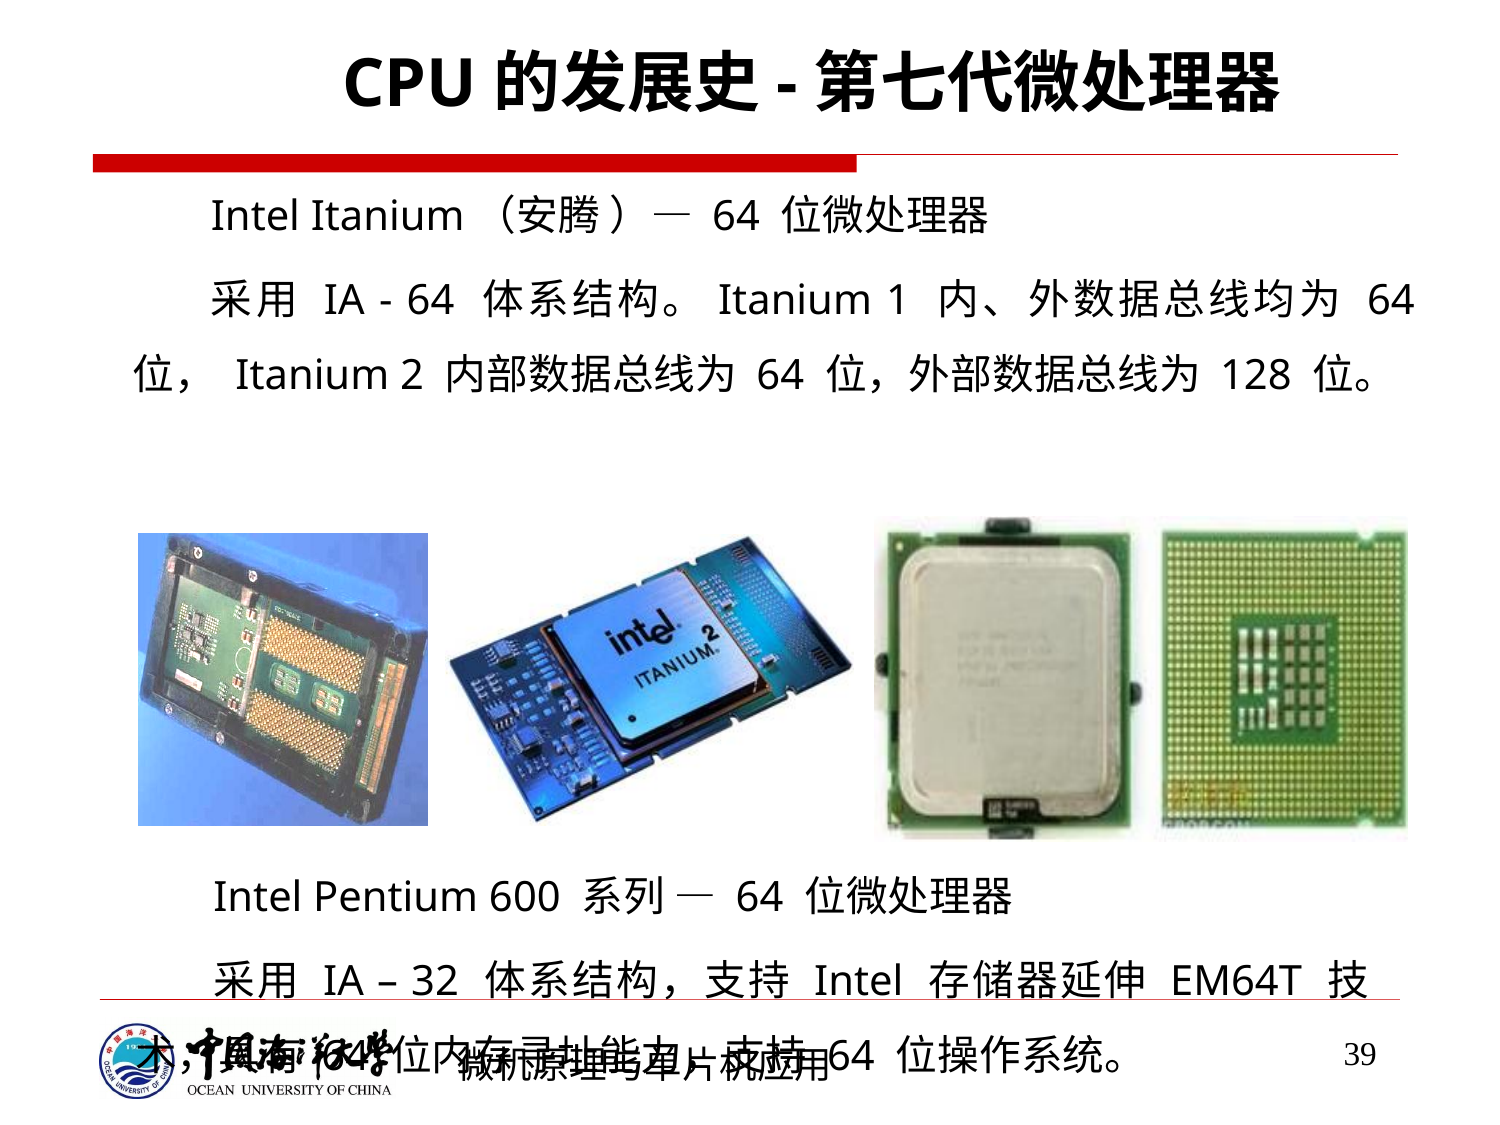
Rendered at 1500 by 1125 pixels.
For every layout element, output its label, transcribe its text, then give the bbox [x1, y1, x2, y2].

picture [99, 1017, 396, 1099]
title CPU的发展史-第七代微处理器 [197, 29, 1426, 128]
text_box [137, 533, 855, 827]
text_box Intel Itanium（安腾 ）— 64 位微处理器 采用 IA - 64 体系结构。Itanium 1 内、外数据总线均为 64 位， Itanium 2 内部数据总线为 64 位，外部数据总线为 128 位。 [117, 156, 1430, 405]
slide_number 39 [1328, 1024, 1407, 1103]
text_box Intel Pentium 600 系列 — 64 位微处理器 采用 IA – 32 体系结构，支持 Intel 存储器延伸 EM64T 技术，具有 64 位内存寻址能力，支持 64 位操作系统。 [120, 837, 1384, 1086]
picture [873, 516, 1408, 842]
